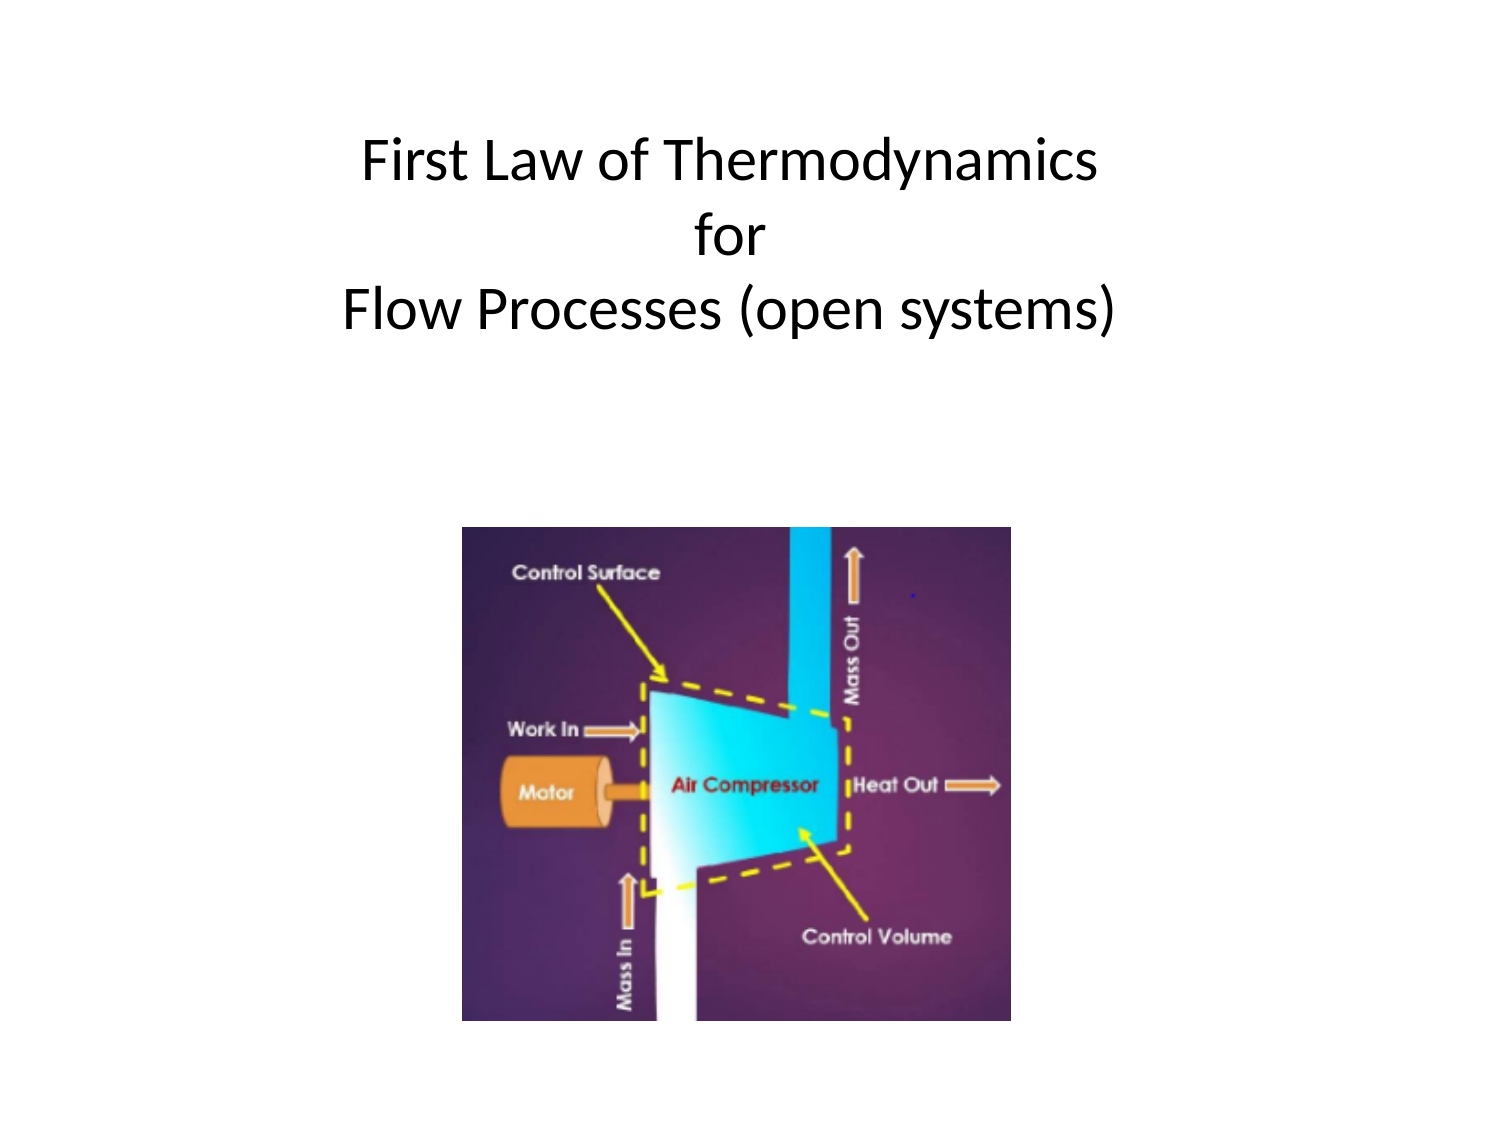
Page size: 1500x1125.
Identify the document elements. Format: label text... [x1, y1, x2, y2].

title First Law of Thermodynamics for Flow Processes (open systems) [93, 109, 1369, 351]
picture [462, 527, 1011, 1021]
